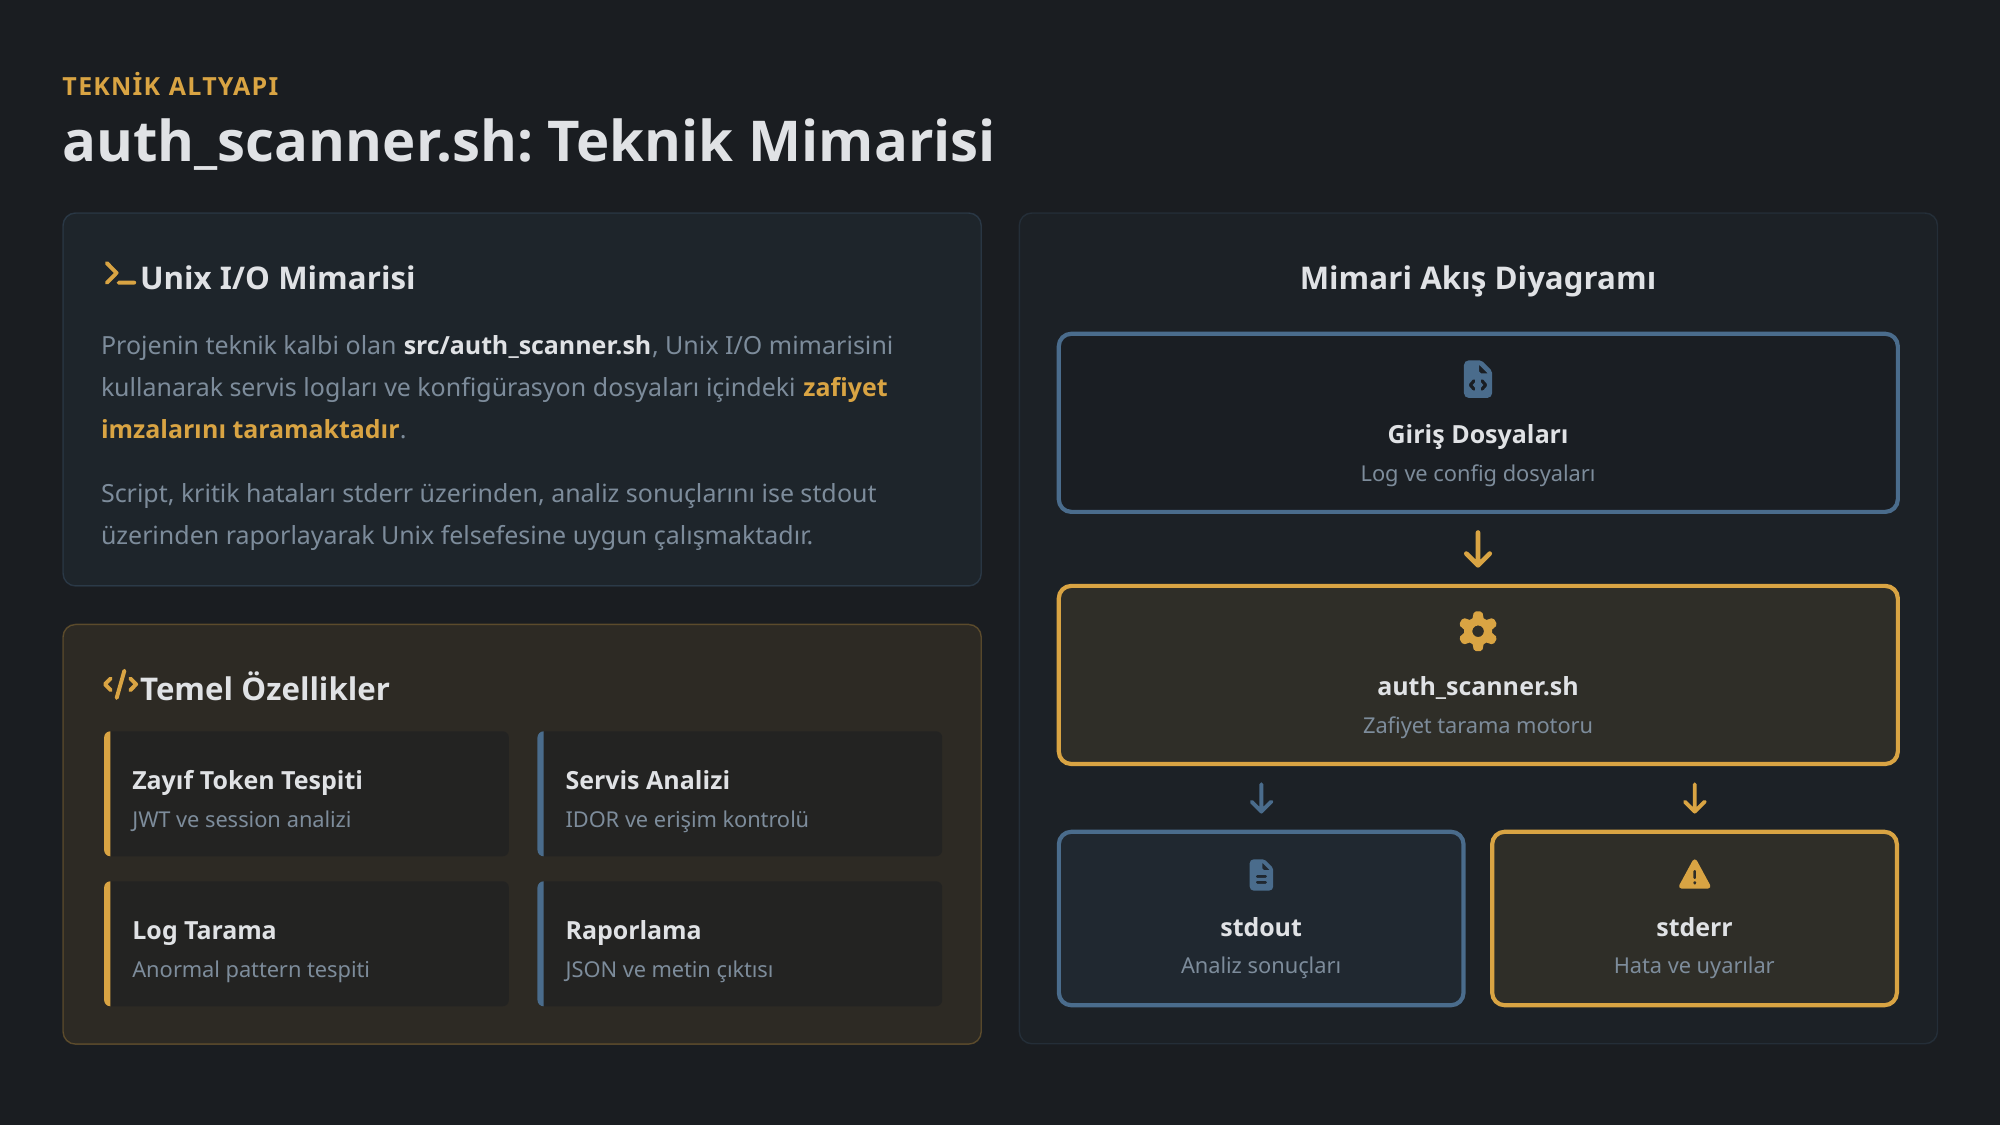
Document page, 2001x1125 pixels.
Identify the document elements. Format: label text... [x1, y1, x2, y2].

text_box Giriş Dosyaları [1079, 410, 1878, 448]
text_box [1058, 333, 1898, 512]
text_box [544, 881, 943, 1007]
text_box [1464, 530, 1493, 568]
text_box [1683, 782, 1707, 814]
text_box auth_scanner.sh: Teknik Mimarisi [62, 112, 1966, 175]
text_box JSON ve metin çıktısı [565, 950, 928, 982]
text_box IDOR ve erişim kontrolü [565, 800, 928, 832]
text_box Projenin teknik kalbi olan src/auth_scanner.sh, Unix I/O mimarisini kullanarak servis logları ve konfigürasyon dosyaları içindeki zafiyet imzalarını taramaktadır. [101, 319, 956, 442]
text_box [63, 213, 982, 586]
text_box [537, 731, 544, 857]
text_box [111, 881, 509, 1007]
text_box [111, 731, 509, 857]
text_box Analiz sonuçları [1079, 946, 1443, 979]
text_box stderr [1512, 903, 1877, 941]
text_box Raporlama [565, 906, 930, 944]
text_box Mimari Akış Diyagramı [1049, 251, 1908, 295]
text_box [104, 881, 111, 1007]
text_box [114, 668, 127, 700]
text_box JWT ve session analizi [132, 800, 495, 832]
text_box Zafiyet tarama motoru [1079, 706, 1877, 738]
text_box [63, 624, 982, 1045]
text_box [537, 881, 544, 1007]
text_box Log ve config dosyaları [1079, 454, 1877, 486]
text_box Log Tarama [132, 906, 497, 944]
text_box [544, 731, 943, 857]
text_box [128, 677, 139, 692]
text_box Zayıf Token Tespiti [132, 756, 497, 794]
text_box Hata ve uyarılar [1513, 946, 1876, 979]
text_box TEKNİK ALTYAPI [62, 62, 1950, 100]
text_box [1249, 859, 1274, 891]
text_box [1679, 859, 1711, 889]
text_box [1463, 360, 1493, 398]
text_box [1058, 831, 1464, 1006]
text_box Script, kritik hataları stderr üzerinden, analiz sonuçlarını ise stdout üzerinden raporlayarak Unix felsefesine uygun çalışmaktadır. [101, 466, 956, 548]
text_box auth_scanner.sh [1079, 662, 1878, 700]
text_box Anormal pattern tespiti [132, 950, 495, 982]
text_box Servis Analizi [565, 756, 930, 794]
text_box Unix I/O Mimarisi [140, 251, 959, 295]
text_box [105, 261, 119, 285]
text_box [104, 731, 111, 857]
text_box [1058, 585, 1898, 764]
text_box [1019, 213, 1938, 1044]
text_box [103, 677, 113, 692]
text_box stdout [1079, 903, 1444, 941]
text_box [116, 280, 137, 285]
text_box [1492, 831, 1897, 1006]
text_box [1250, 782, 1274, 814]
text_box [1459, 611, 1497, 652]
text_box Temel Özellikler [140, 662, 959, 707]
